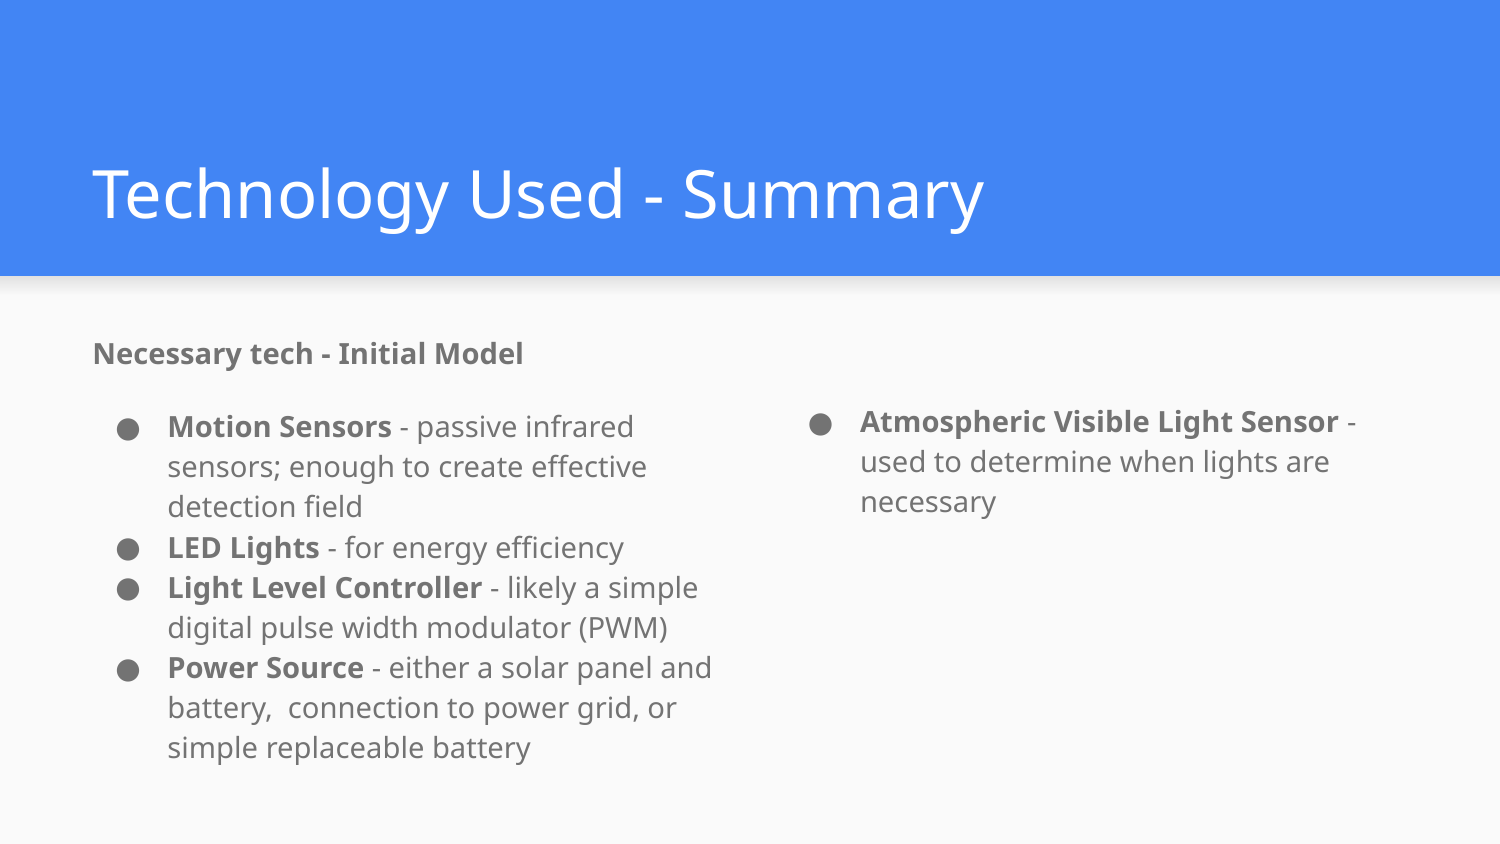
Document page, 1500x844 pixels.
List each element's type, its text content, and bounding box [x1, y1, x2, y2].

list Necessary tech - Initial Model Motion Sensors - passive infrared sensors; enough to create effective detection field LED Lights - for energy efficiency Light Level Controller - likely a simple digital pulse width modulator (PWM) Power Source - either a solar panel and battery, connection to power grid, or simple replaceable battery [77, 314, 734, 760]
title Technology Used - Summary [77, 121, 1427, 248]
list Atmospheric Visible Light Sensor - used to determine when lights are necessary [770, 314, 1427, 760]
